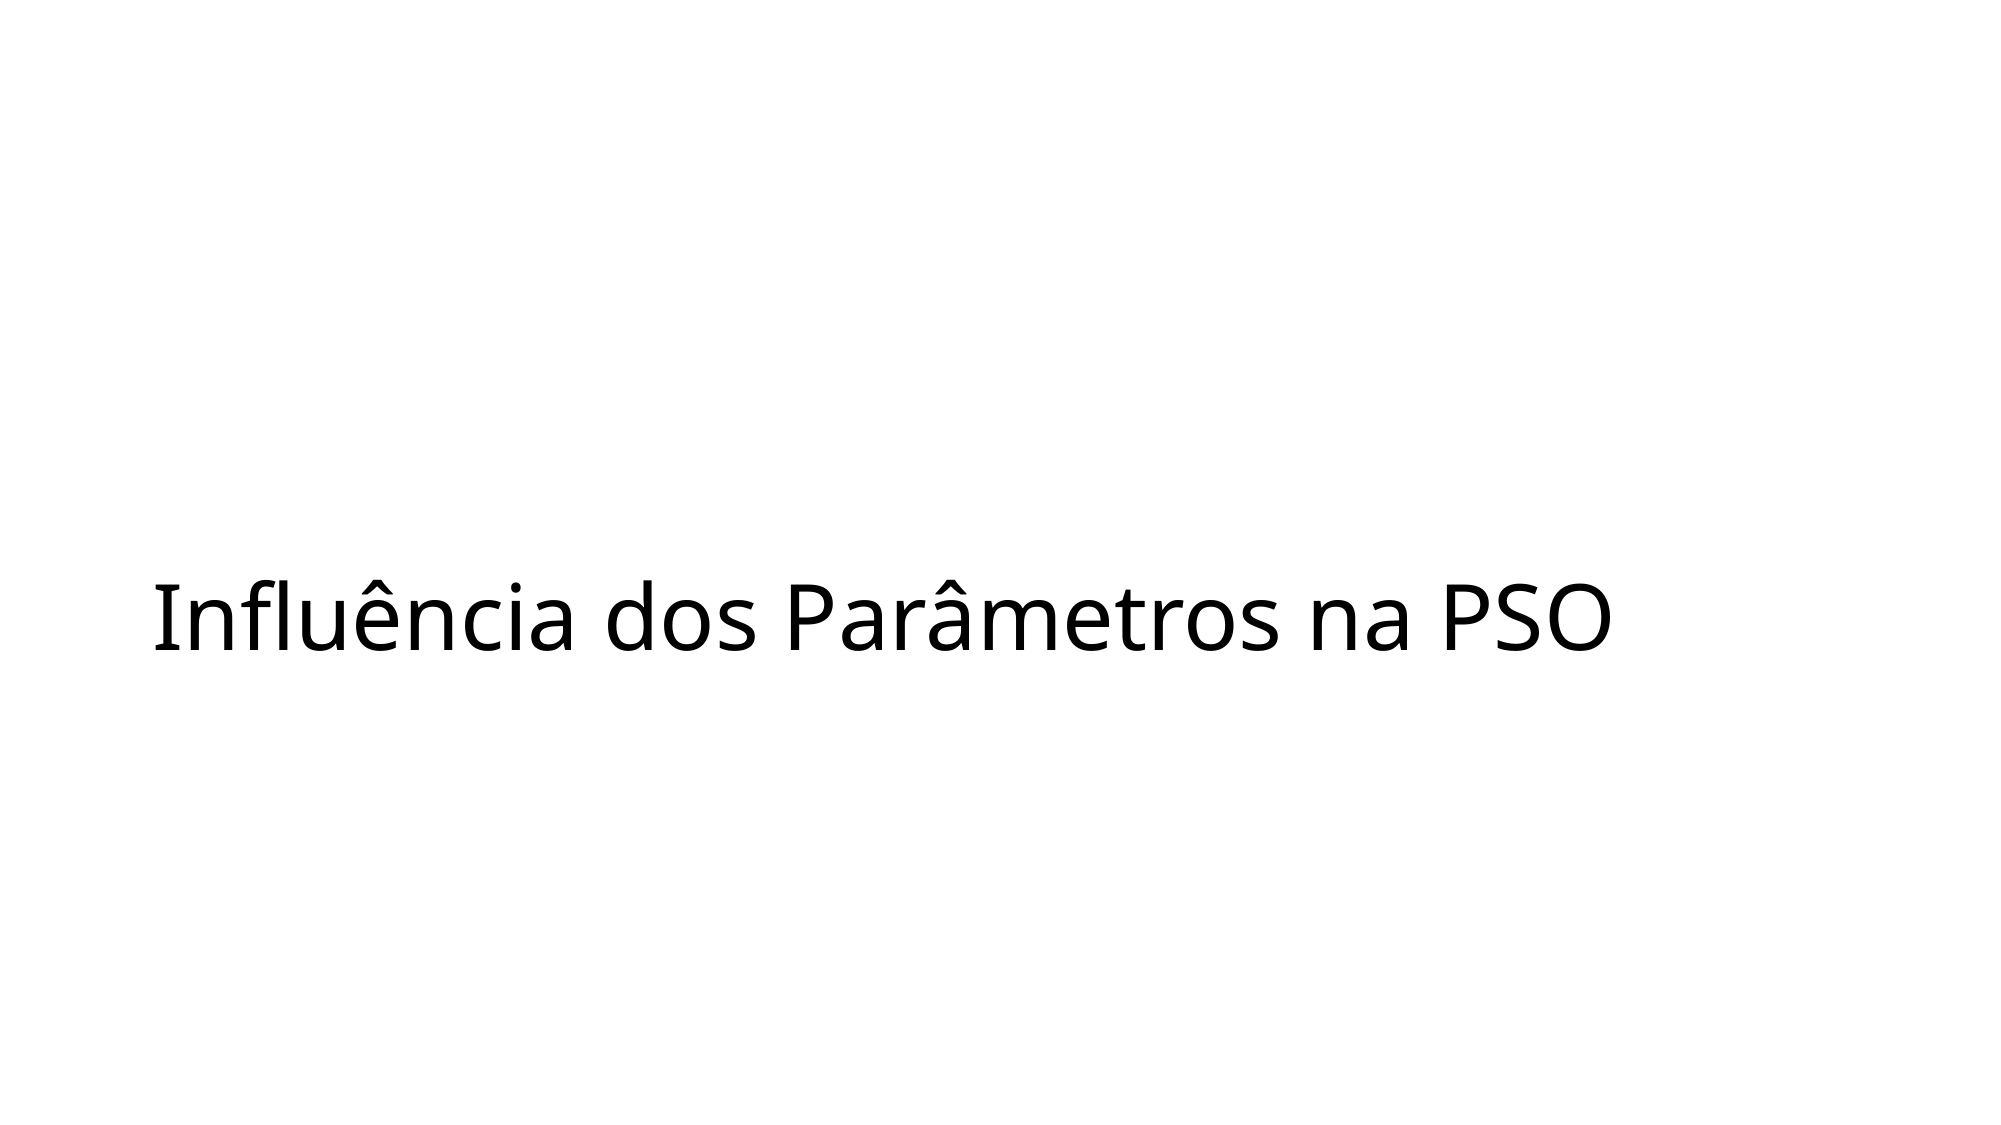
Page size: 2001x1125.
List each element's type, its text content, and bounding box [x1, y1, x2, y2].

title Influência dos Parâmetros na PSO [137, 511, 1863, 730]
